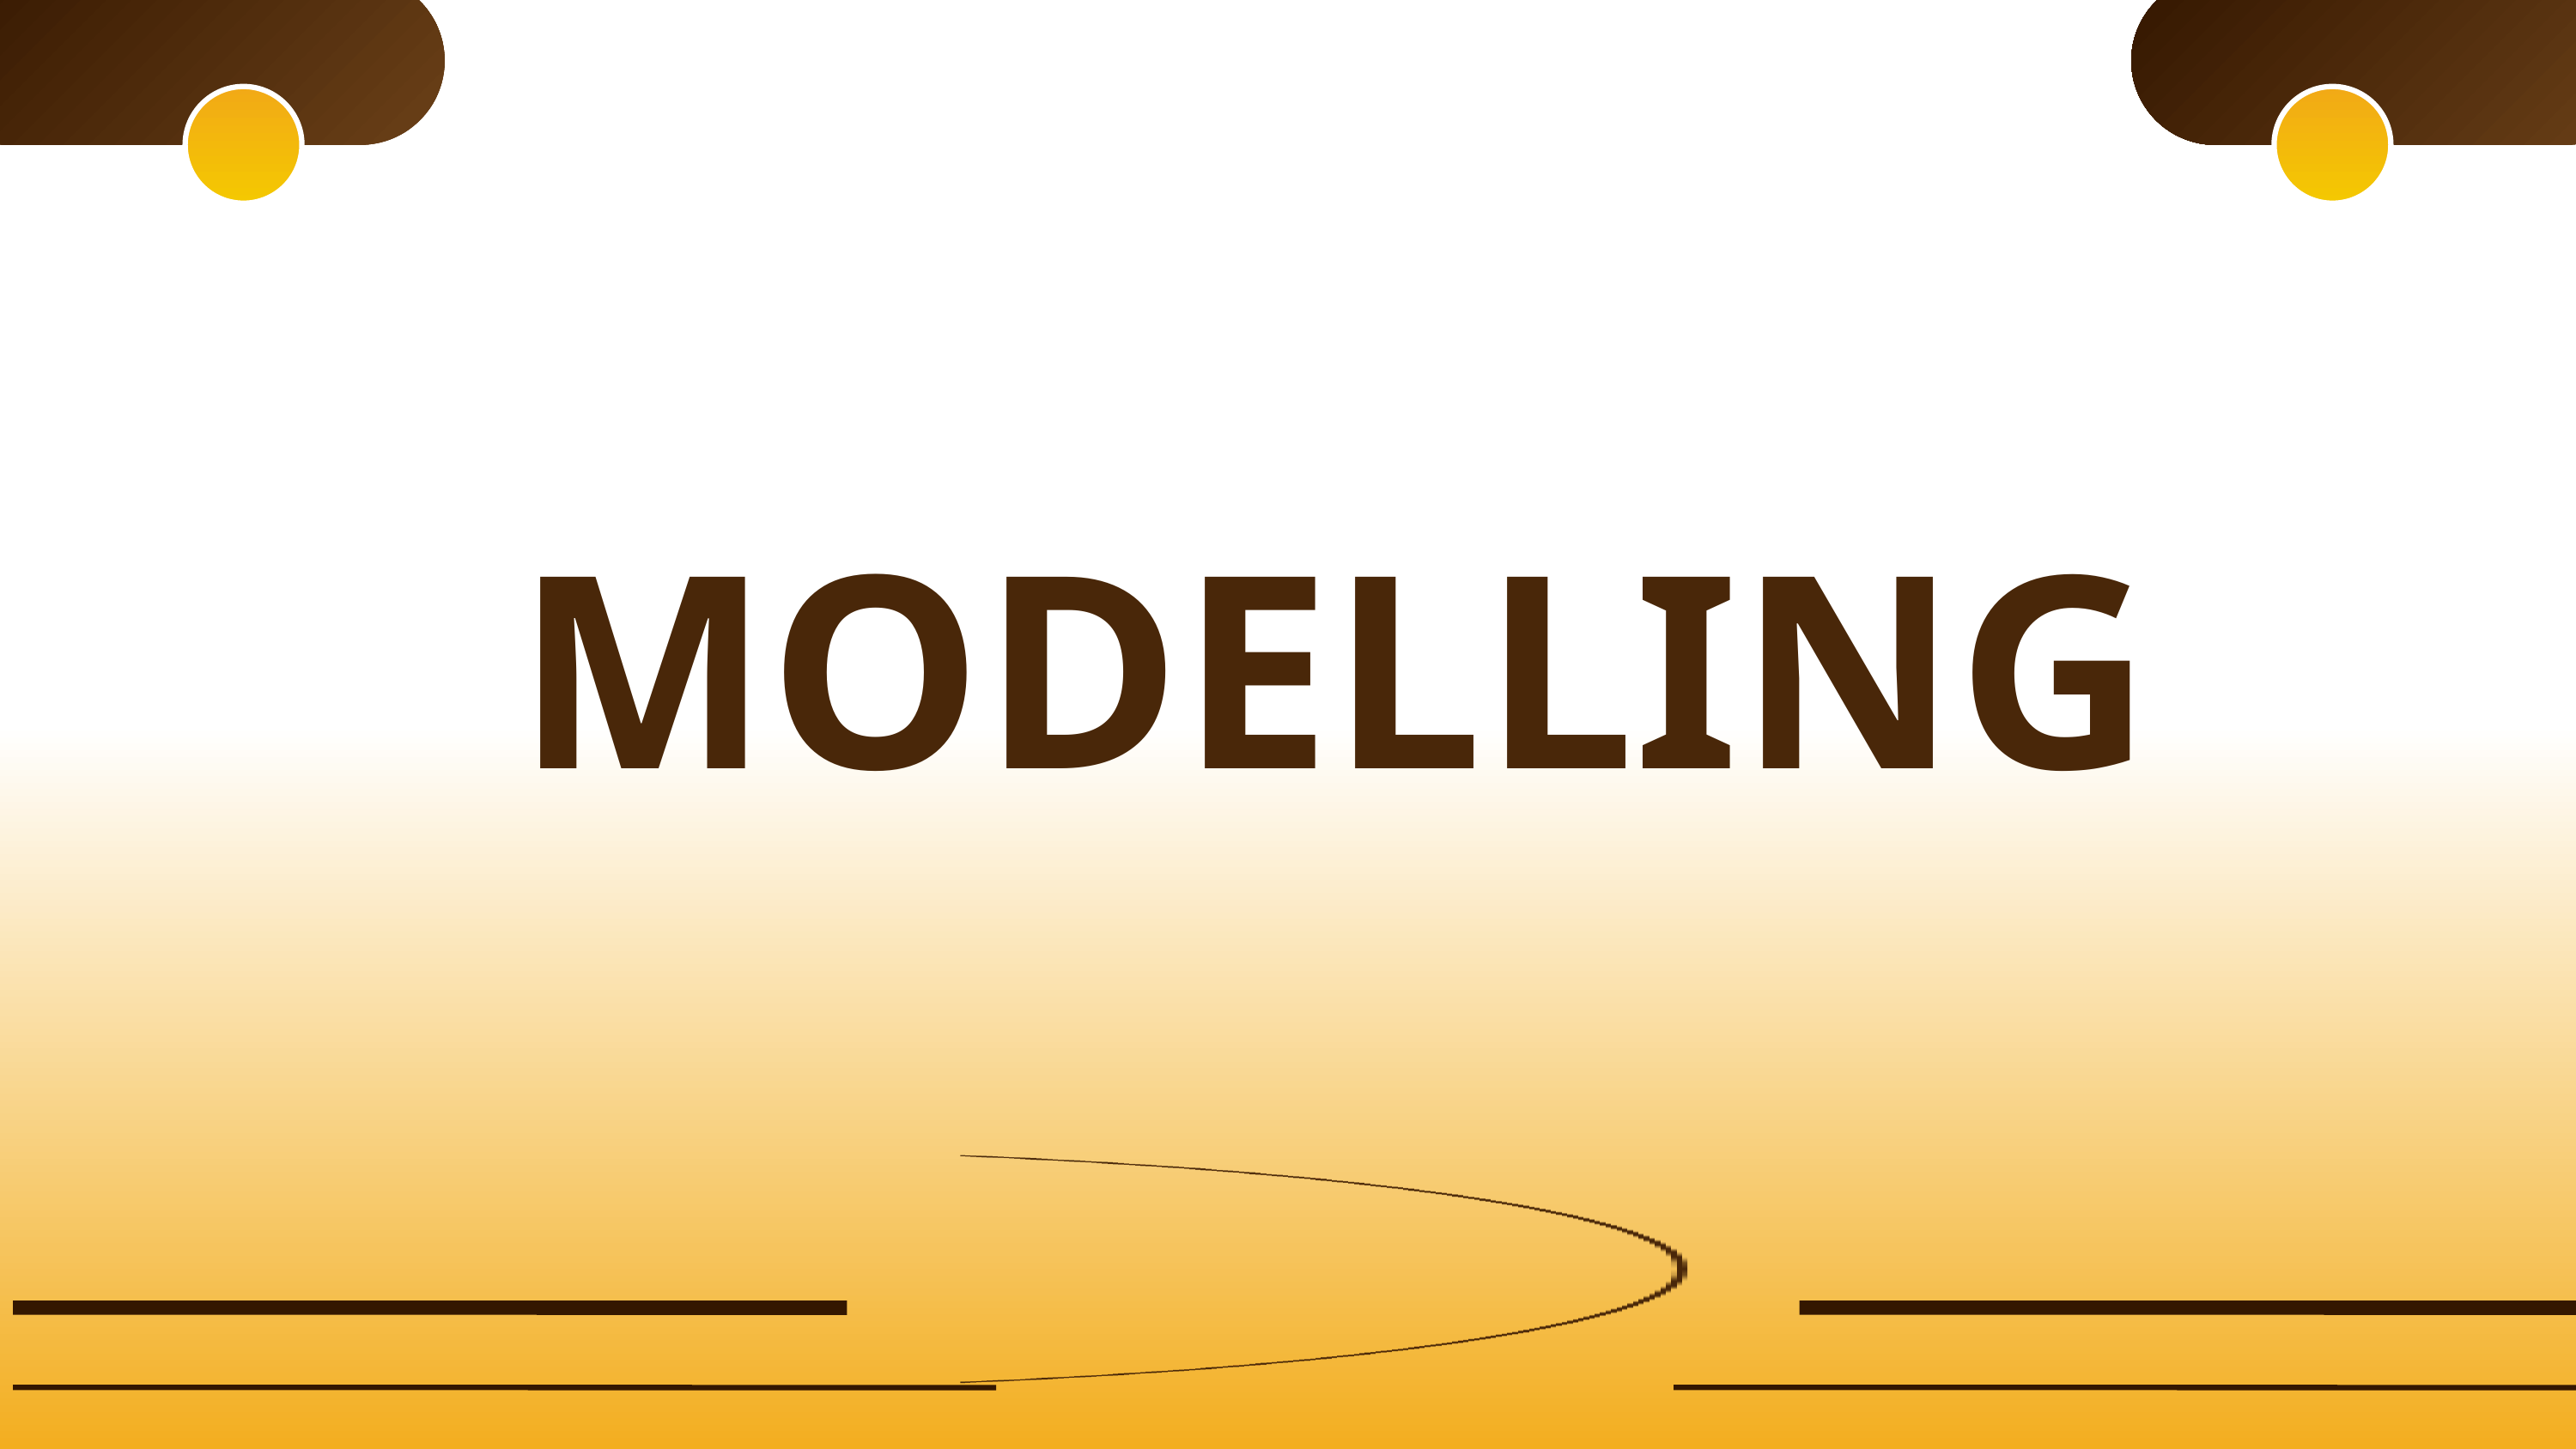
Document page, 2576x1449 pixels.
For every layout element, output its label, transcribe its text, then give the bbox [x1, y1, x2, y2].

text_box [0, 724, 2576, 1449]
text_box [2274, 86, 2391, 203]
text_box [12, 1301, 2576, 1390]
text_box MODELLING [144, 473, 2523, 722]
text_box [2130, 0, 2576, 145]
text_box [0, 0, 446, 145]
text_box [185, 86, 302, 203]
